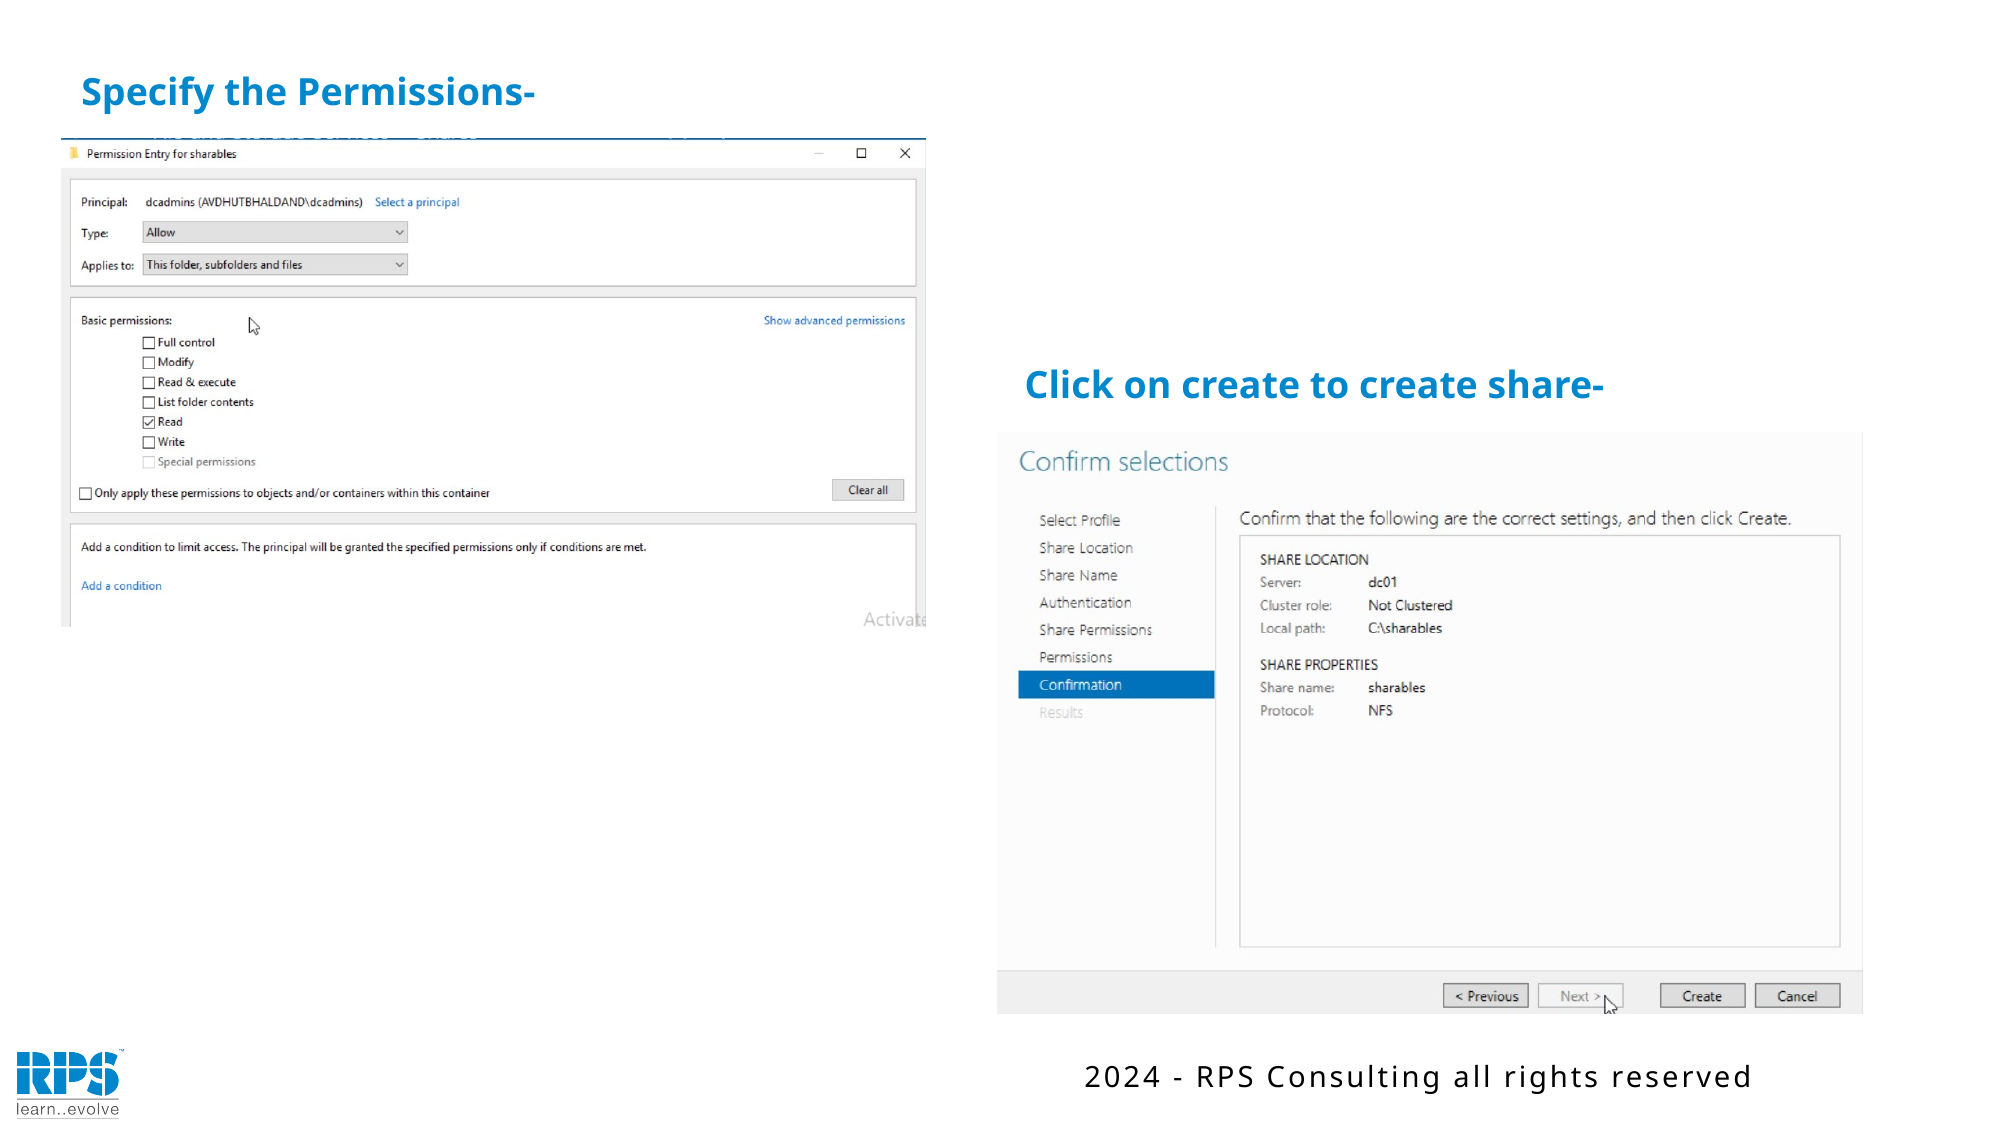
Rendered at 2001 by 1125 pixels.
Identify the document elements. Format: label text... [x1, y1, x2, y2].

text_box Click on create to create share- [1009, 354, 1621, 414]
slide_number [1412, 1042, 1863, 1103]
text_box 2024 - RPS Consulting all rights reserved [725, 1052, 1412, 1094]
text_box Specify the Permissions- [66, 60, 551, 121]
picture [60, 137, 926, 628]
picture [996, 432, 1863, 1015]
picture [17, 1048, 125, 1120]
